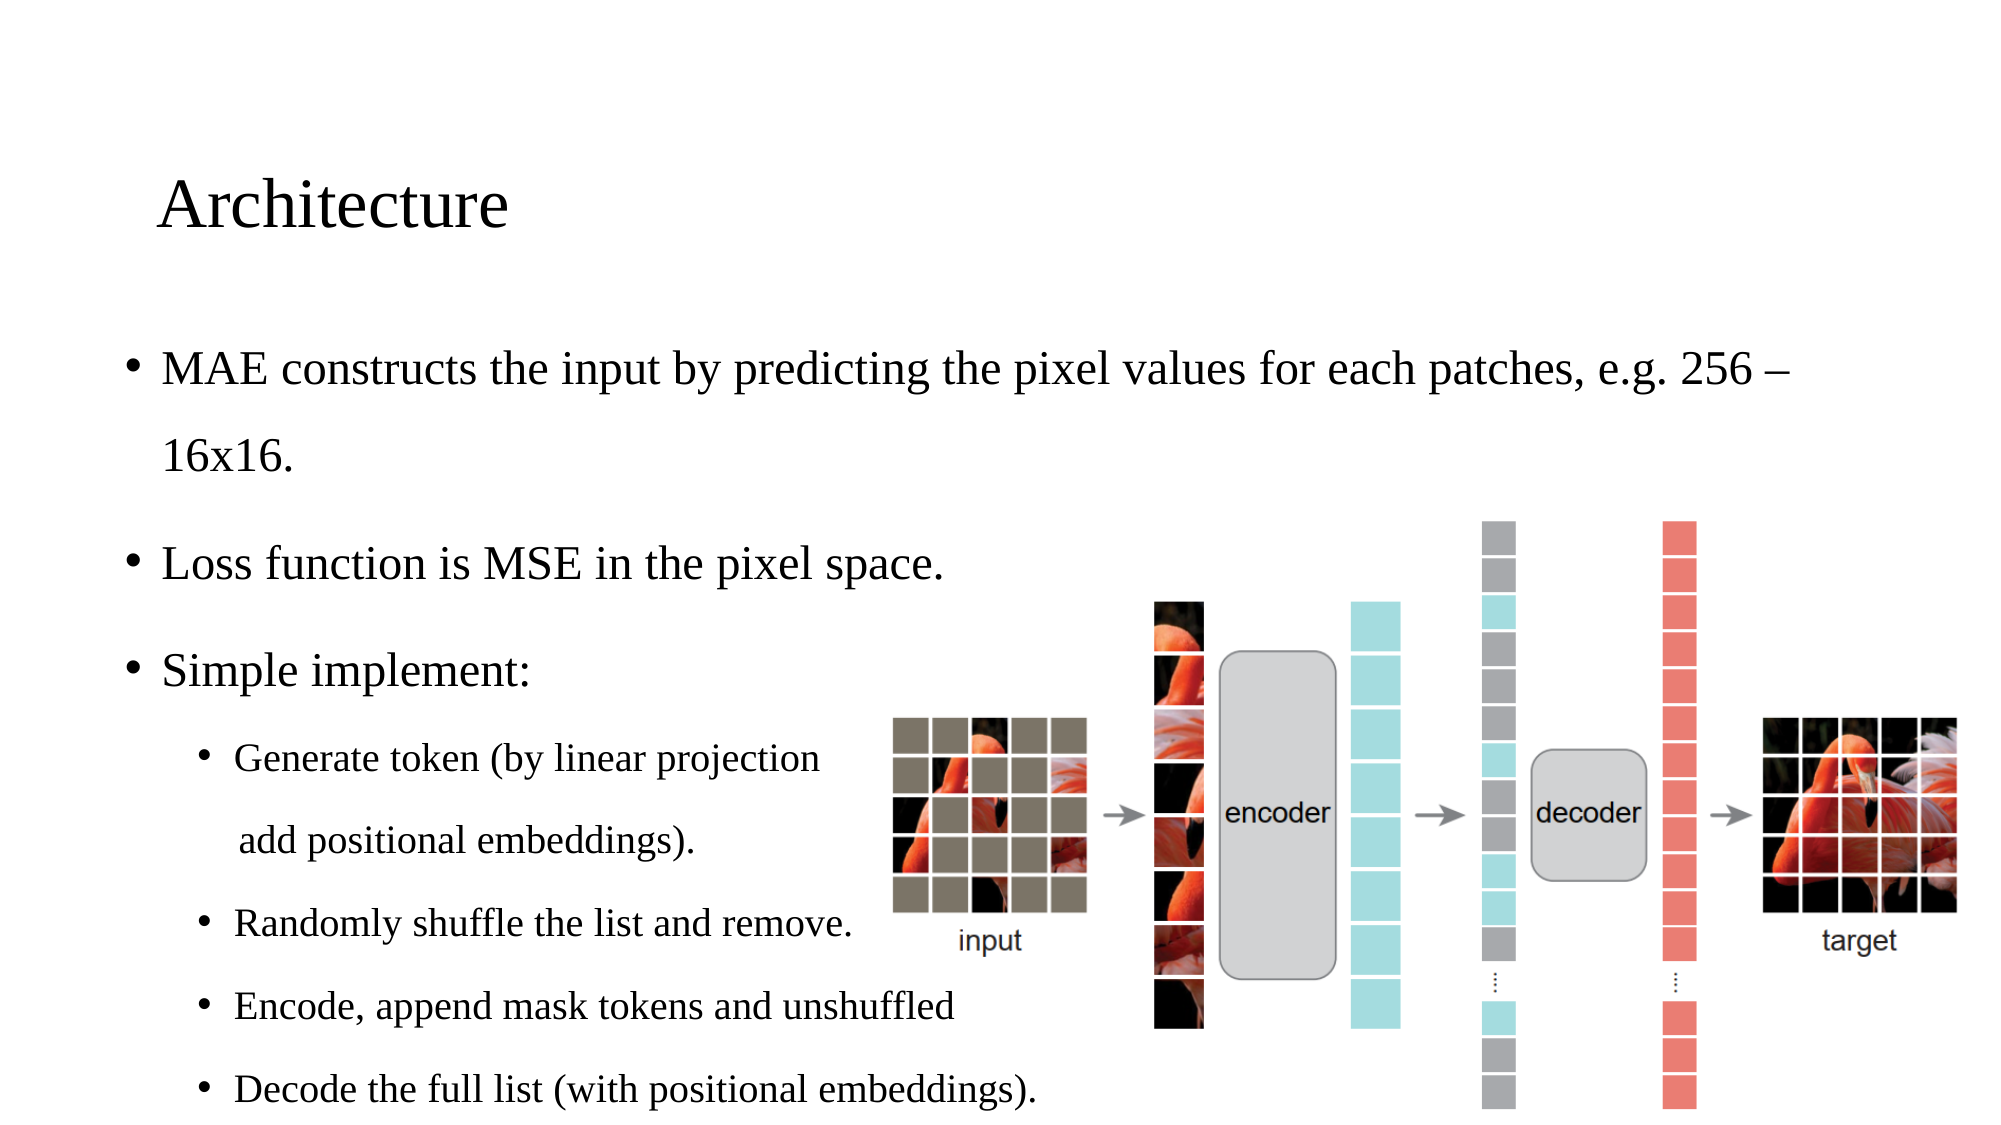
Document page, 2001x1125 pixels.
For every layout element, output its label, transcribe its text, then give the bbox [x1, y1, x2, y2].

list MAE constructs the input by predicting the pixel values for each patches, e.g. 256 – 16x16. Loss function is MSE in the pixel space. Simple implement: Generate token (by linear projection add positional embeddings). Randomly shuffle the list and remove. Encode, append mask tokens and unshuffled Decode the full list (with positional embeddings). [109, 299, 1808, 1125]
title Architecture [141, 96, 1867, 314]
picture [854, 497, 2000, 1125]
